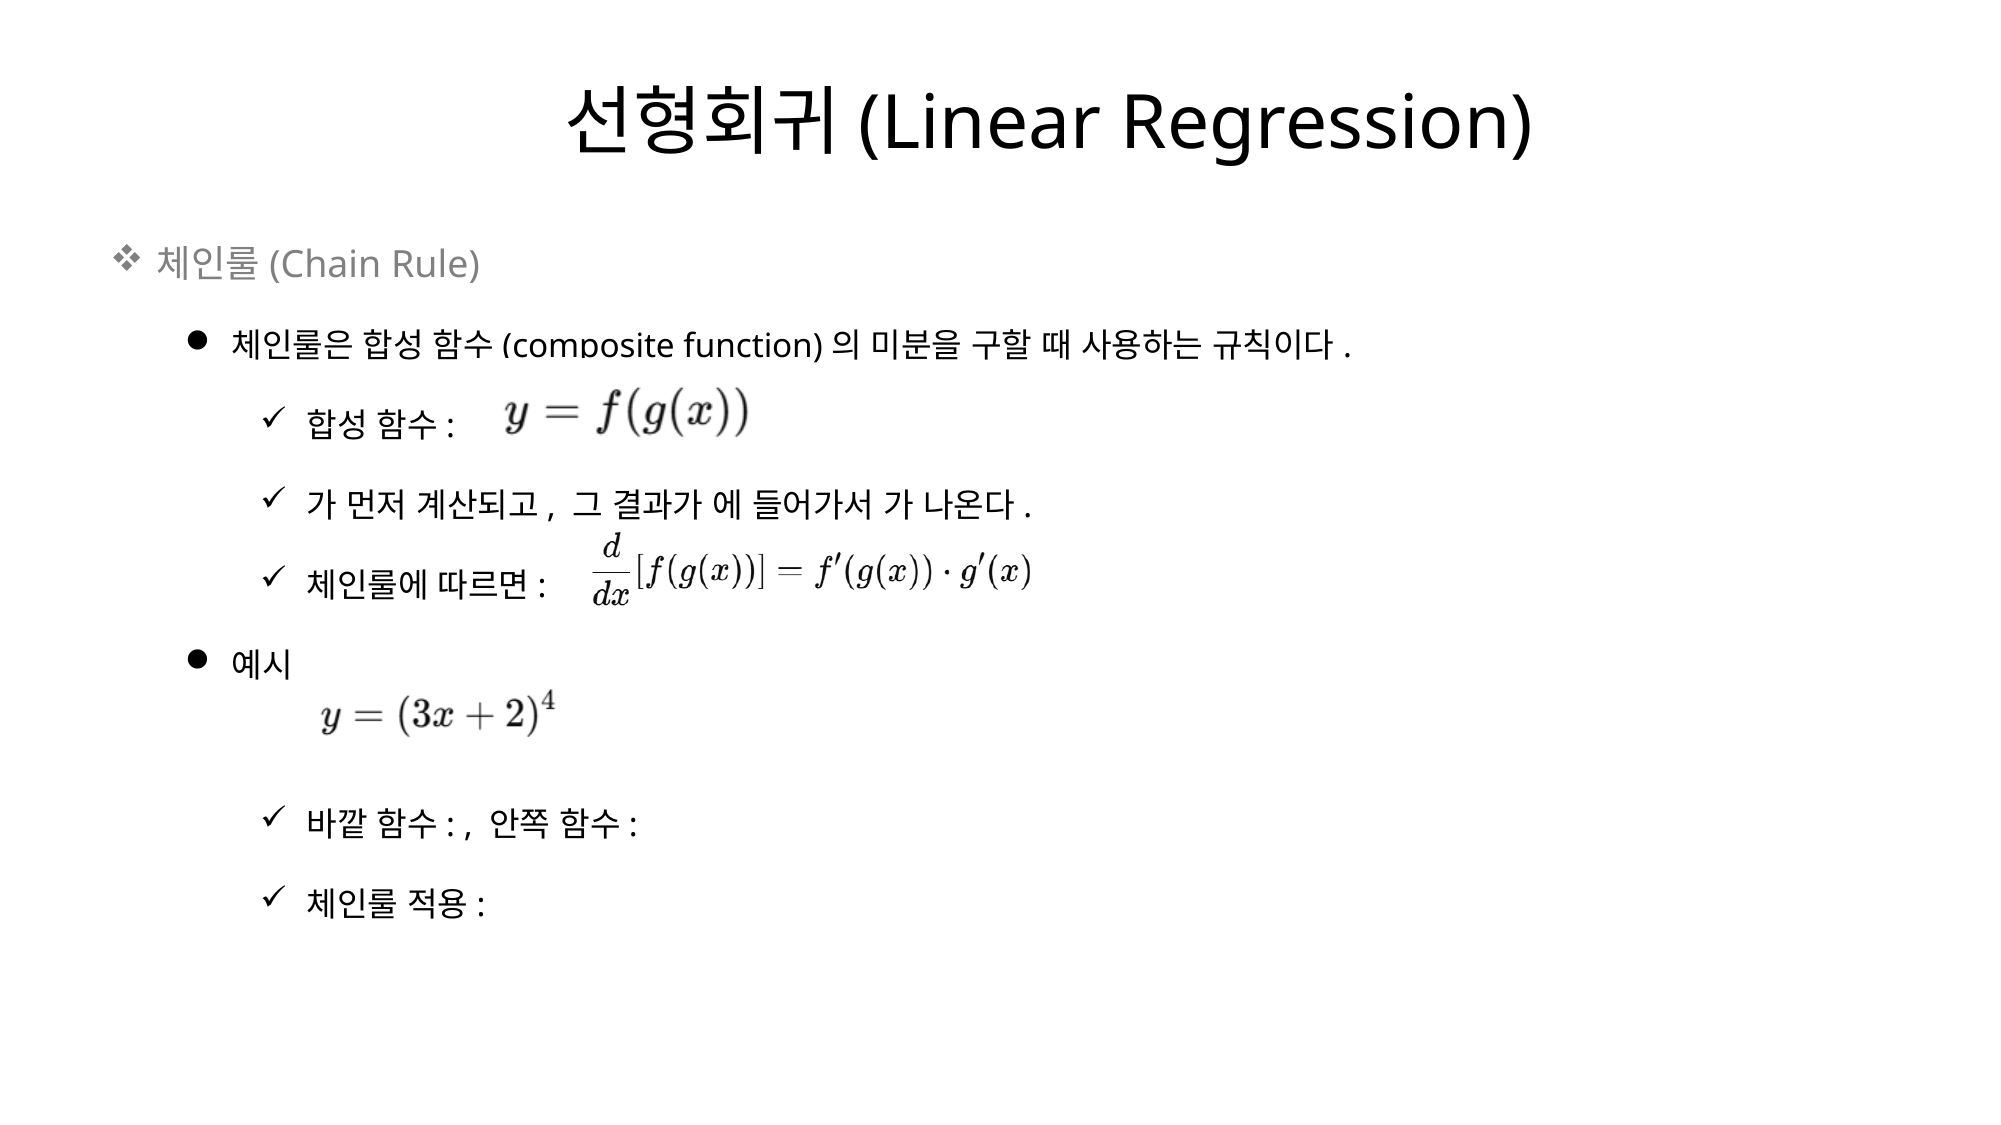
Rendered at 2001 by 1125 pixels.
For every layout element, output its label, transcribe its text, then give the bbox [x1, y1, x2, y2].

picture [313, 688, 562, 745]
text_box 선형회귀(Linear Regression) [550, 65, 1665, 171]
picture [473, 358, 766, 445]
picture [584, 521, 1034, 613]
